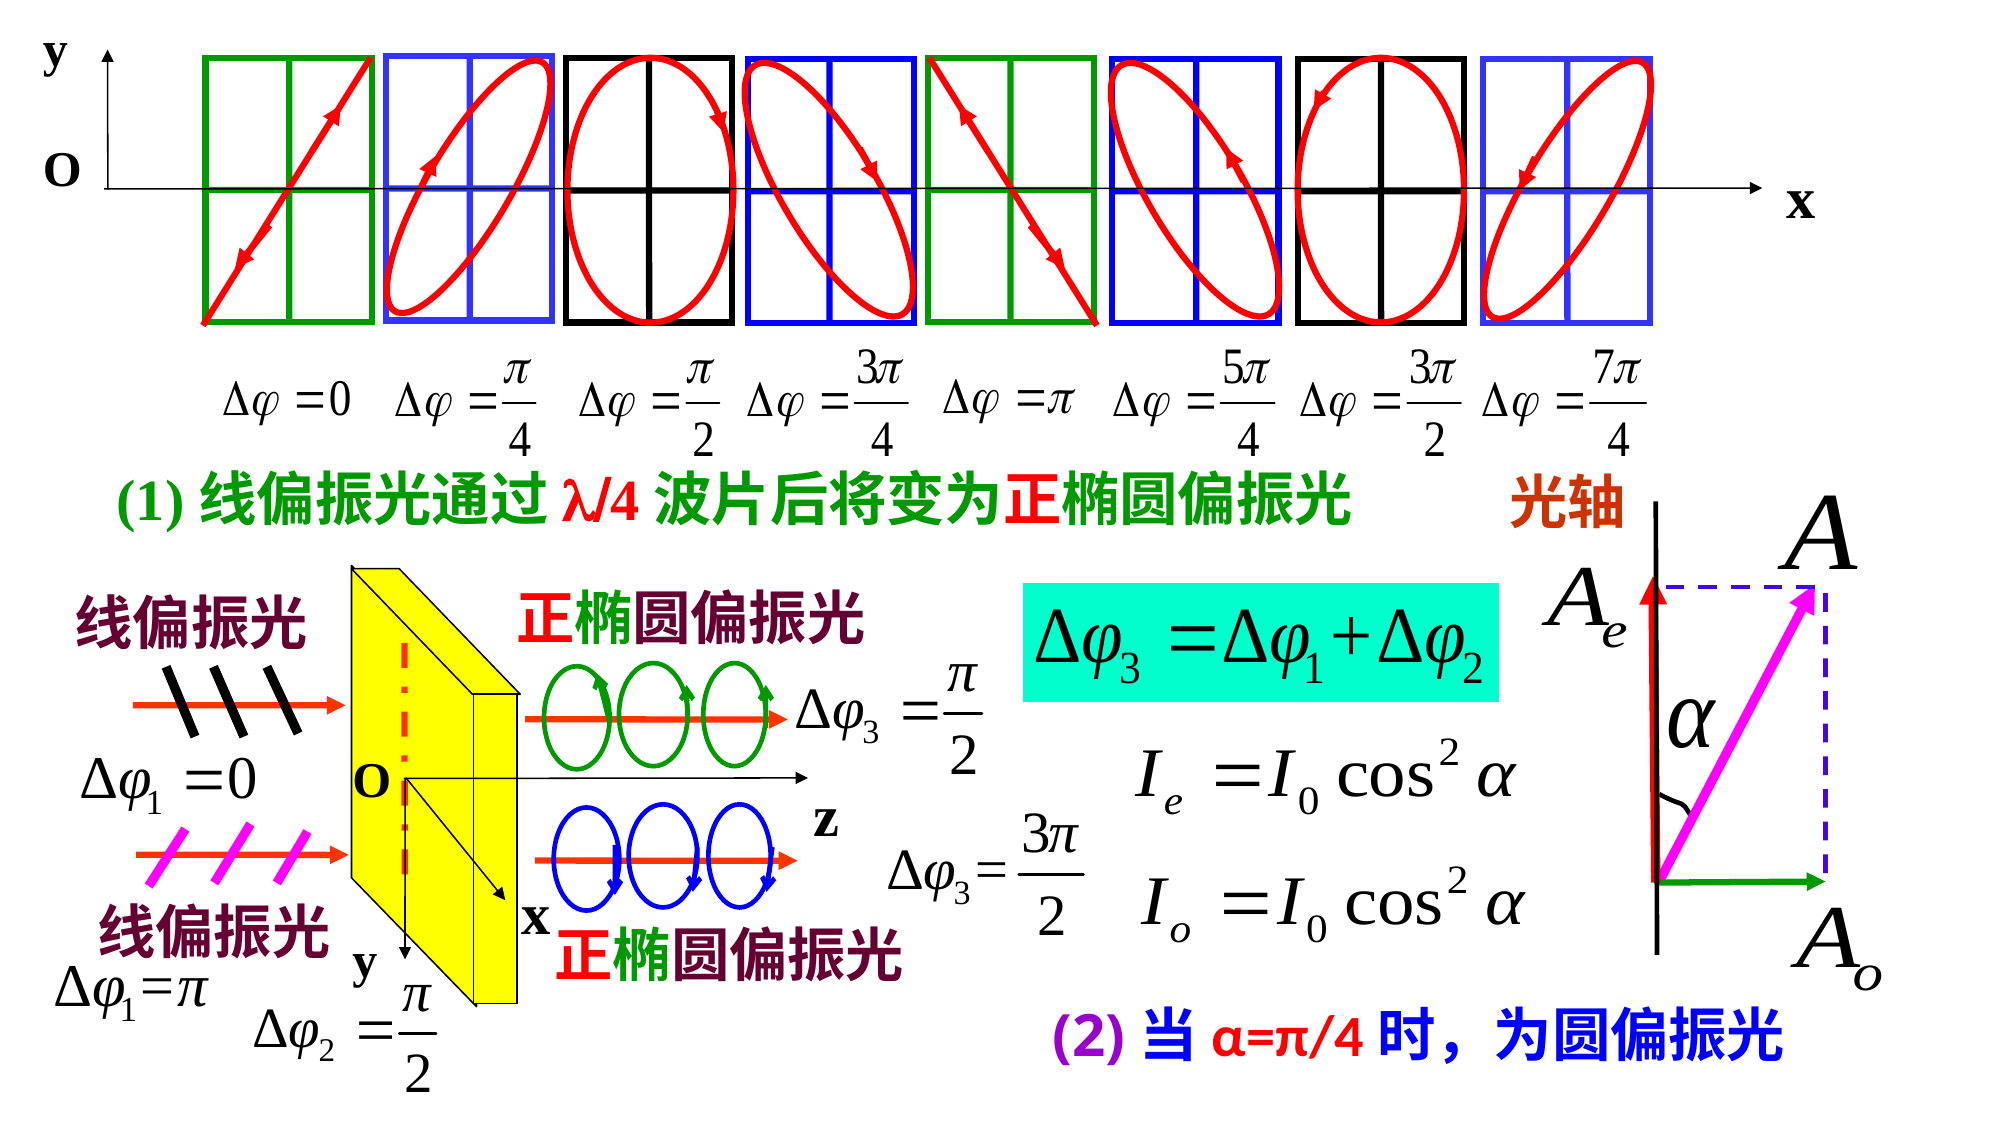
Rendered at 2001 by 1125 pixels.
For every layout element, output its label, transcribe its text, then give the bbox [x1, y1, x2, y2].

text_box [45, 565, 1095, 1105]
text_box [1042, 634, 1047, 647]
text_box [1380, 611, 1420, 661]
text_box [1038, 467, 1904, 1076]
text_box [1225, 611, 1265, 661]
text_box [1085, 627, 1096, 660]
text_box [1441, 637, 1446, 666]
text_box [202, 239, 1656, 468]
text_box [1450, 626, 1462, 660]
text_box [1335, 618, 1367, 653]
text_box (1)线偏振光通过l/4波片后将变为正椭圆偏振光 [101, 454, 1452, 540]
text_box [1121, 721, 1534, 832]
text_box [1286, 637, 1291, 666]
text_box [1127, 848, 1540, 959]
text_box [1428, 627, 1439, 660]
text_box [1385, 634, 1390, 647]
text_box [1107, 626, 1119, 660]
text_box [1098, 637, 1103, 666]
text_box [1230, 634, 1235, 647]
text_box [1037, 611, 1077, 661]
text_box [1295, 626, 1307, 660]
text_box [1273, 627, 1284, 660]
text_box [28, 8, 1831, 239]
